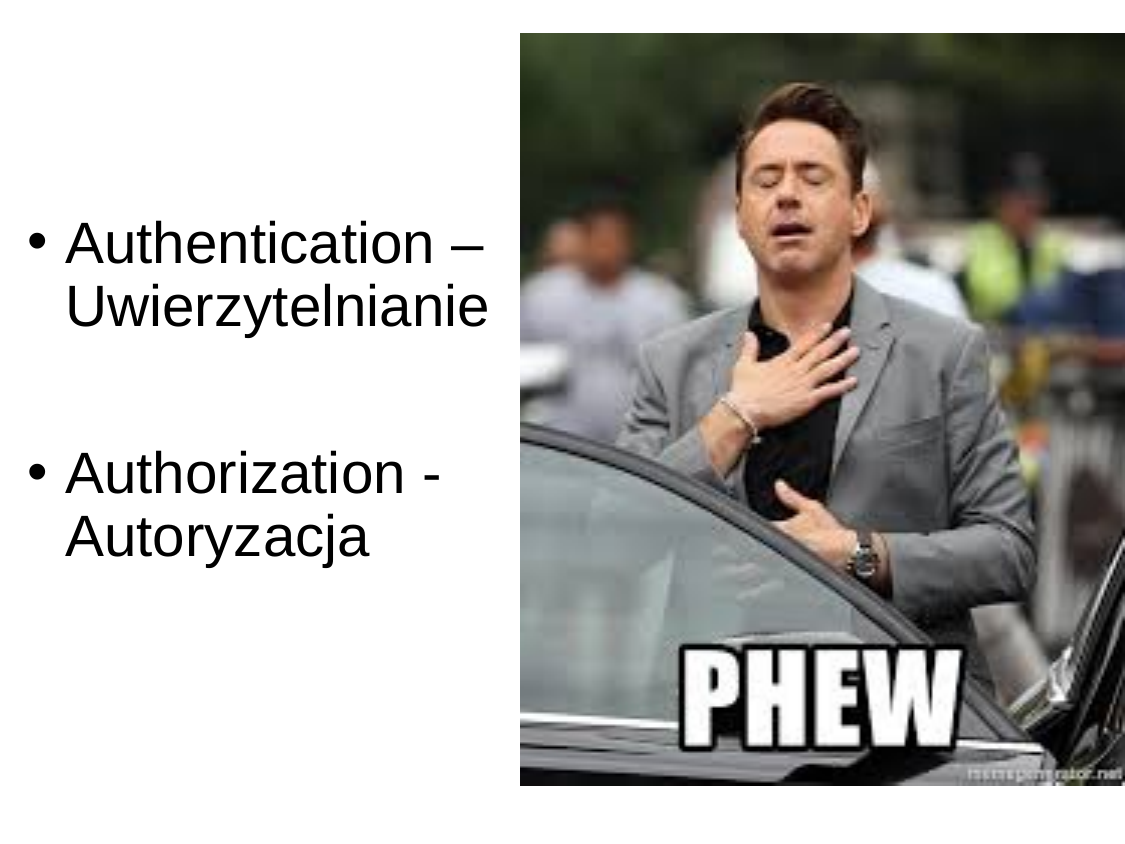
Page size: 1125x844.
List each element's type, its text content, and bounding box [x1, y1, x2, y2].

subtitle Authentication – Uwierzytelnianie Authorization - Autoryzacja [27, 51, 515, 731]
picture [520, 33, 1125, 786]
